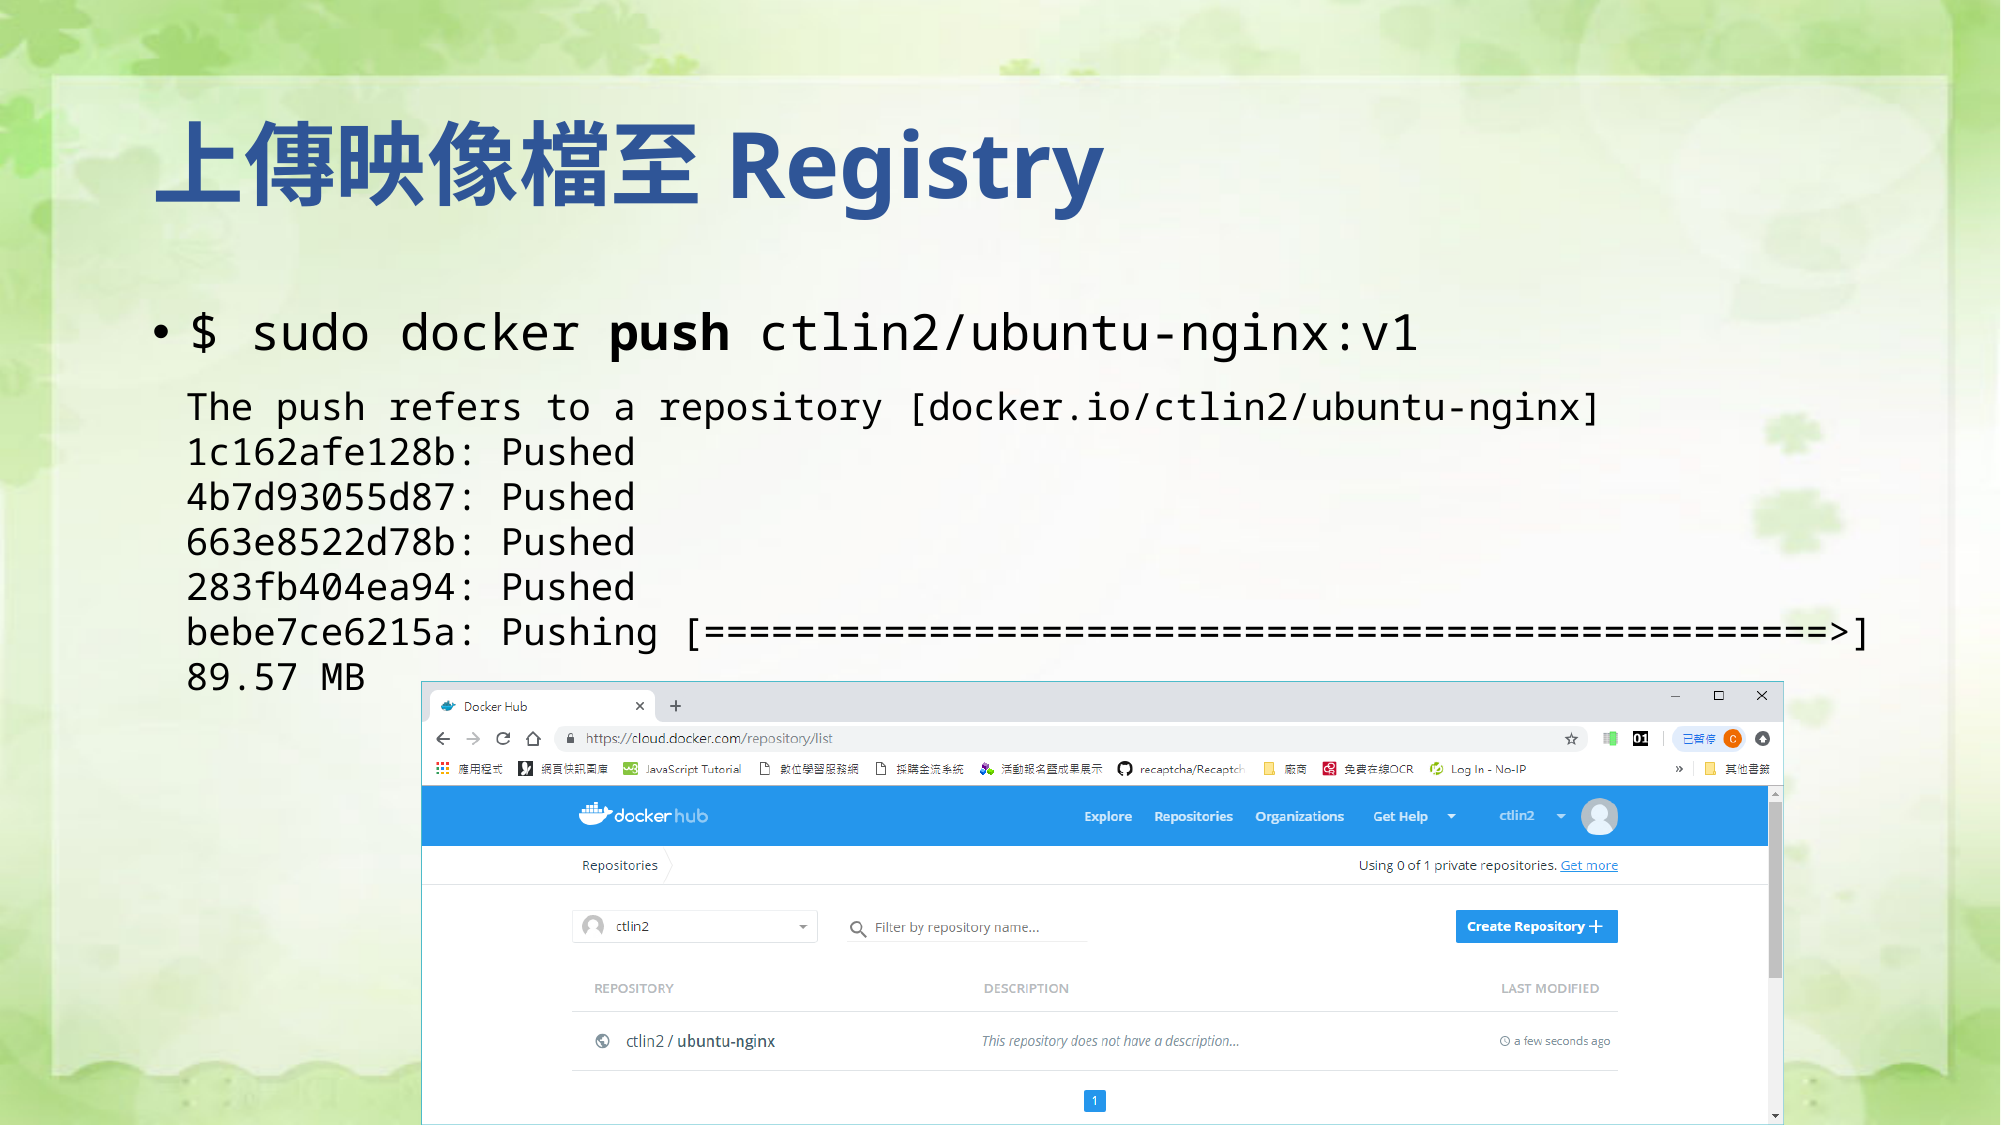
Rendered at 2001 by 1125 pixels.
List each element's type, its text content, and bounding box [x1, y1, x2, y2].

list $ sudo docker push ctlin2/ubuntu-nginx:v1 [137, 299, 1863, 1014]
title 上傳映像檔至Registry [137, 59, 1863, 278]
text_box The push refers to a repository [docker.io/ctlin2/ubuntu-nginx] 1c162afe128b: Pushed 4b7d93055d87: Pushed 663e8522d78b: Pushed 283fb404ea94: Pushed bebe7ce6215a: Pushing [==================================================>] 89.57 MB [171, 375, 1906, 706]
picture [0, 0, 2001, 1125]
